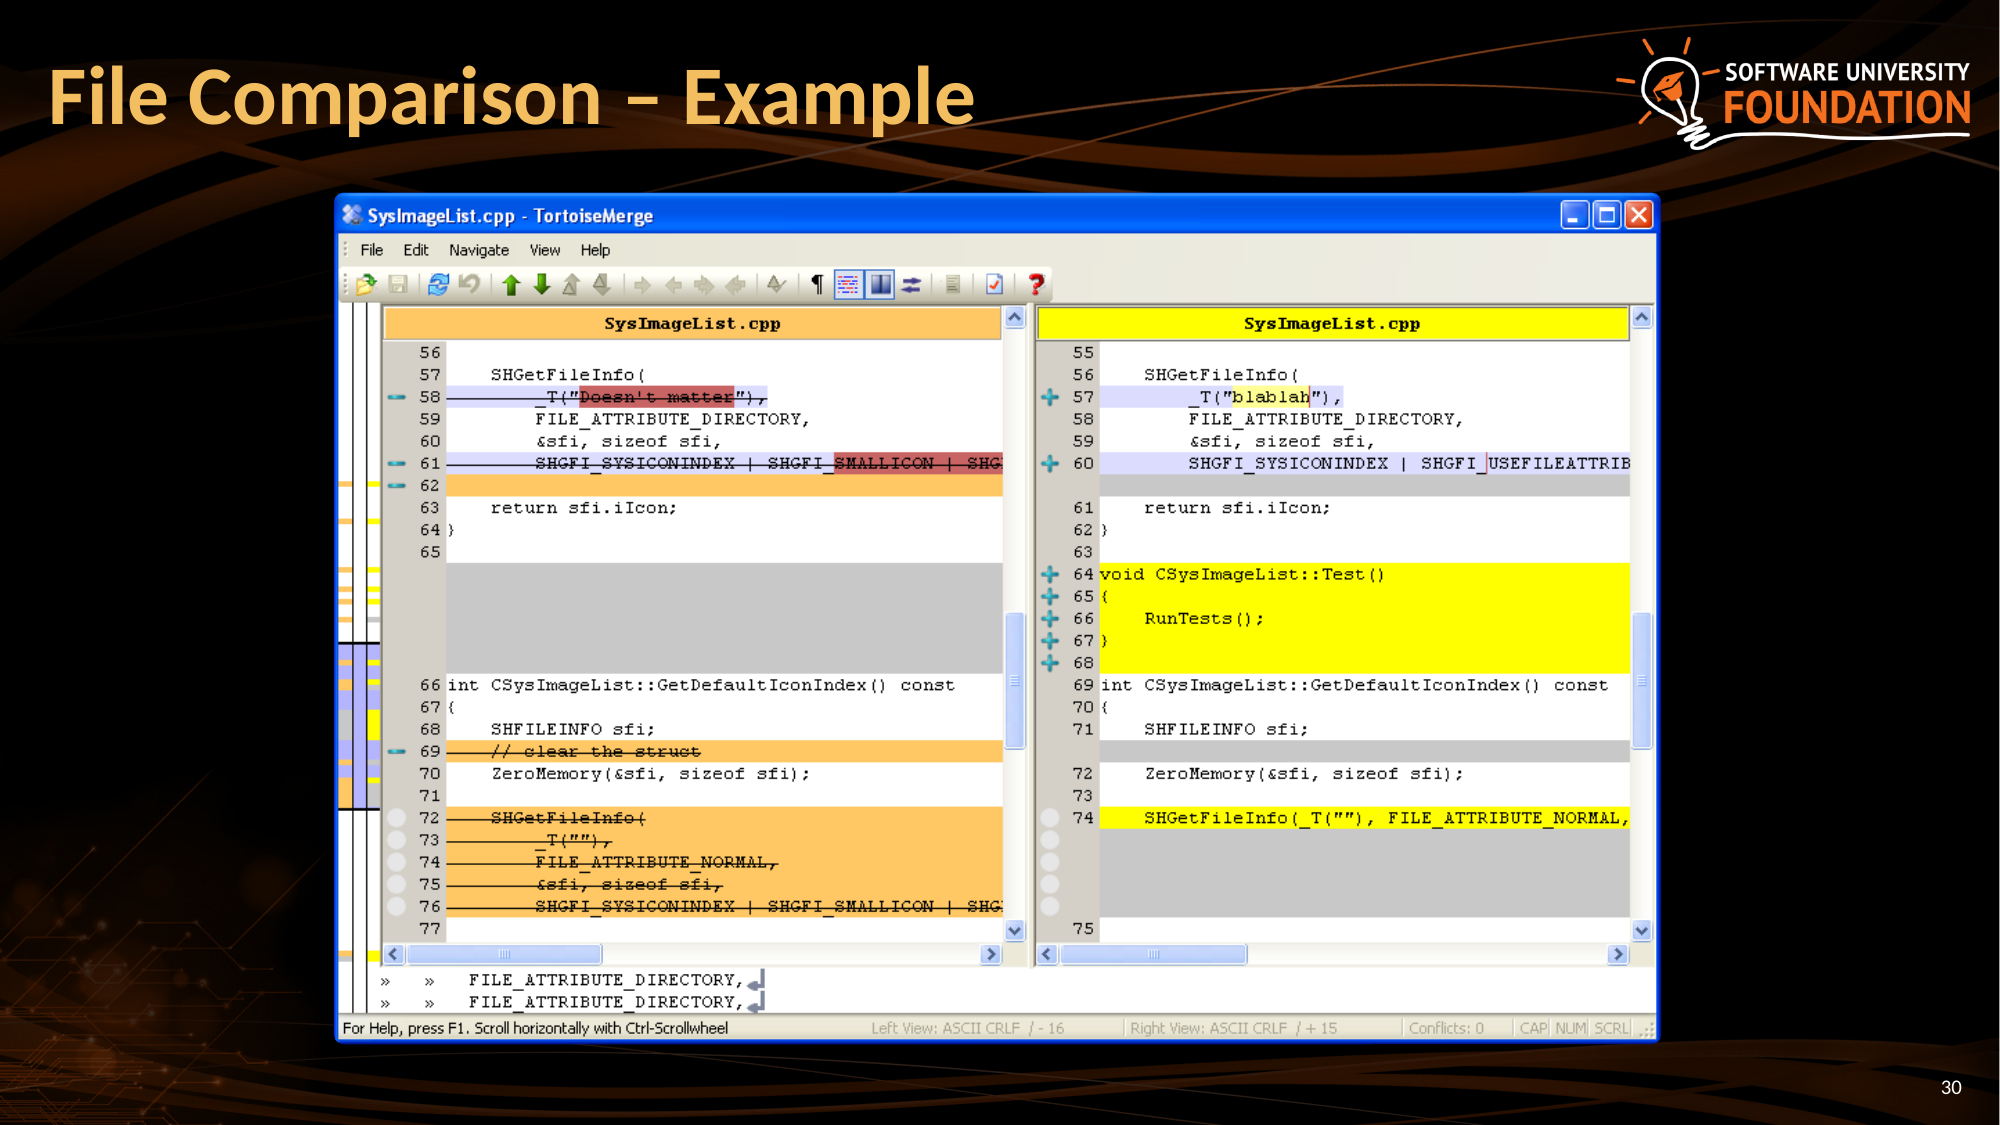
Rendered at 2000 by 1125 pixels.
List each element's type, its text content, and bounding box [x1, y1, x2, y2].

title File Comparison – Example [30, 6, 1602, 189]
picture [0, 0, 2000, 1125]
slide_number 30 [1897, 1070, 1968, 1103]
